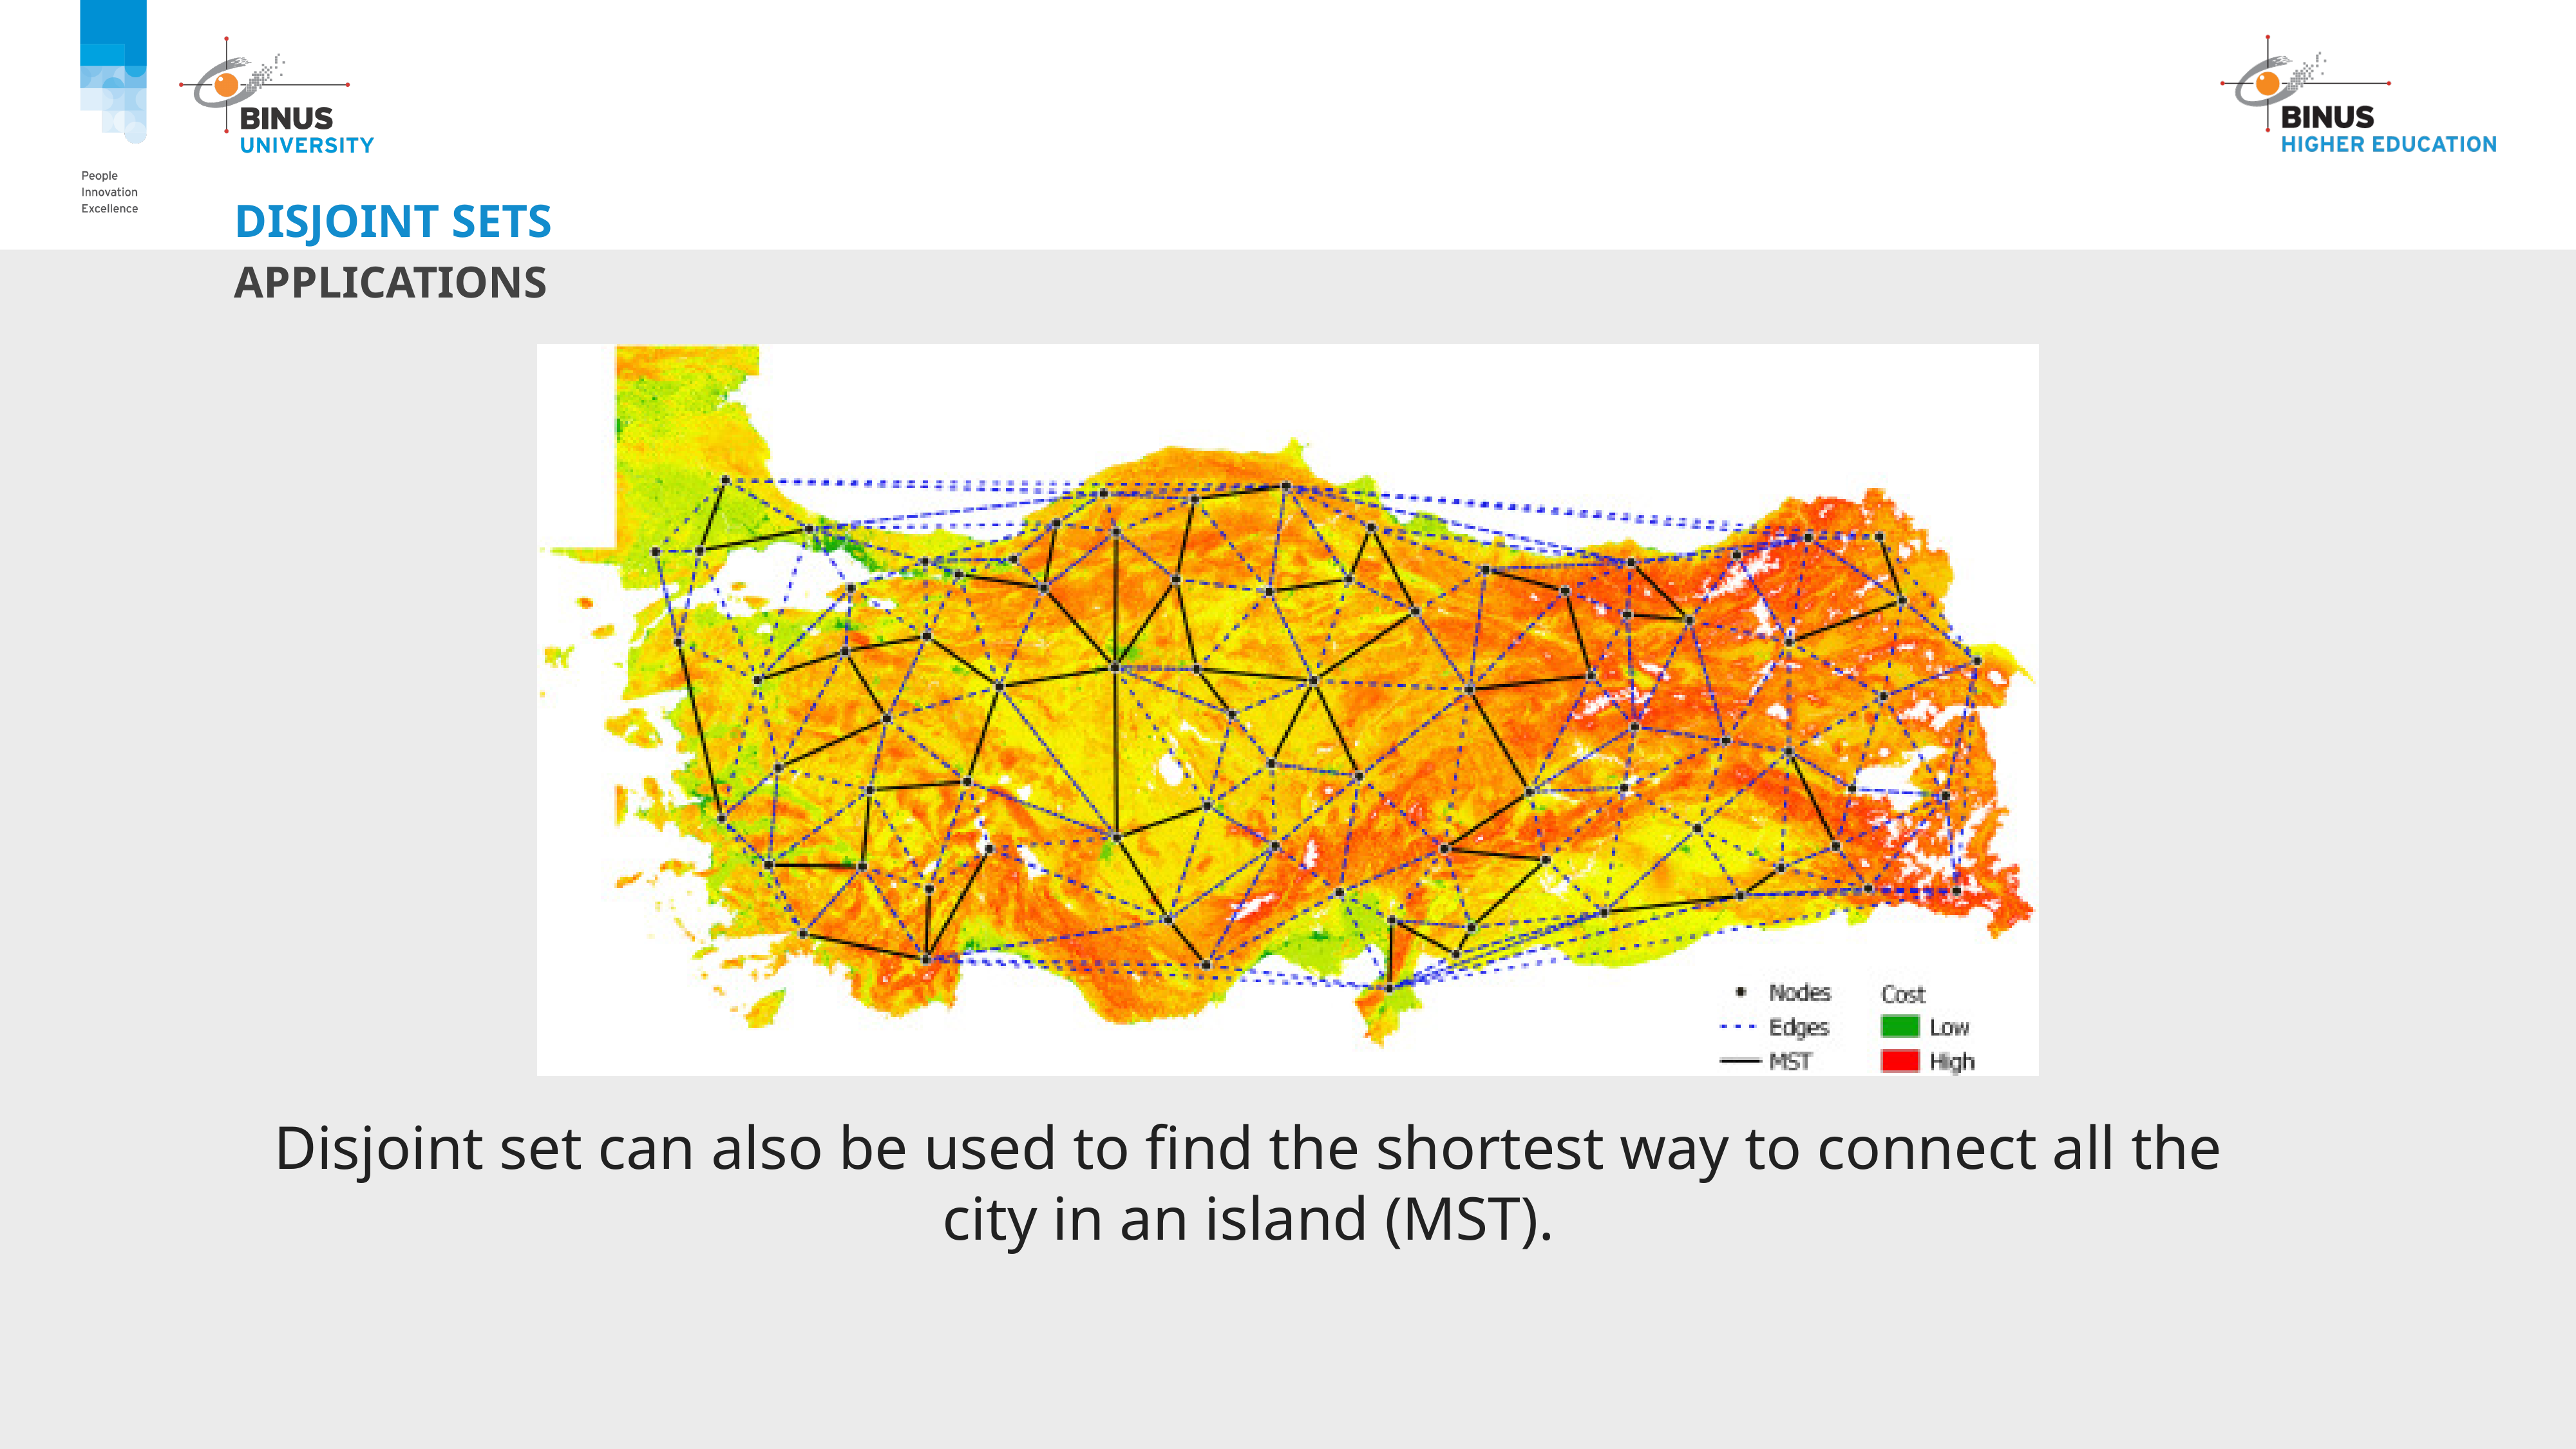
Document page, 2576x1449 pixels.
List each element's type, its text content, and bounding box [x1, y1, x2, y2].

picture [537, 344, 2039, 1077]
title Disjoint Sets [228, 197, 1784, 252]
list Disjoint set can also be used to find the shortest way to connect all the city in an island (MST). [228, 1104, 2269, 1280]
picture [2199, 0, 2496, 156]
picture [80, 66, 147, 144]
picture [81, 146, 146, 213]
picture [174, 25, 374, 161]
list Applications [228, 255, 1262, 341]
